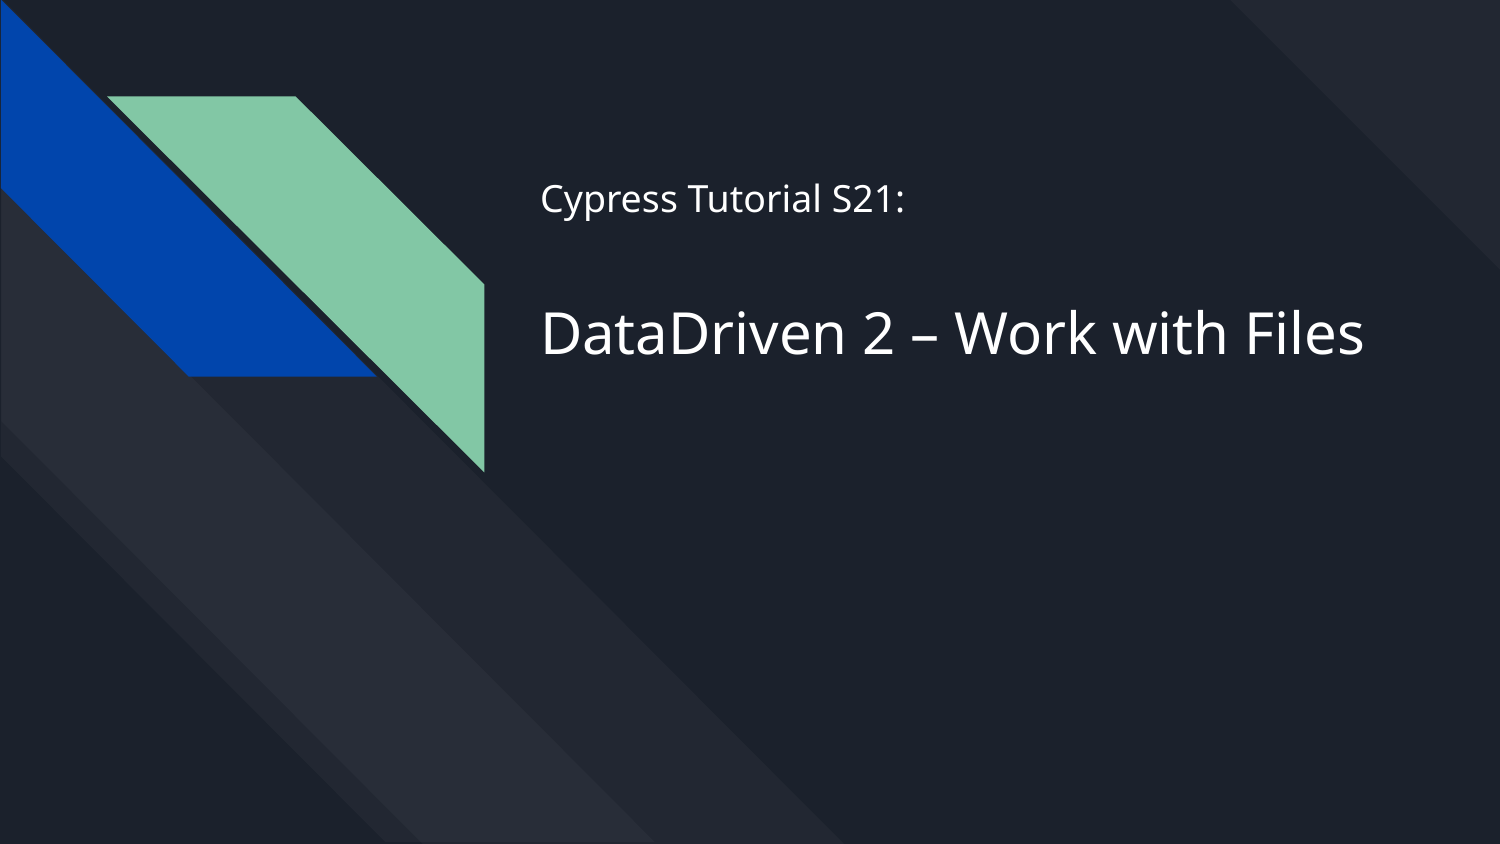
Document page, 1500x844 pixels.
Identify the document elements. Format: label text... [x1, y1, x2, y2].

title Cypress Tutorial S21: DataDriven 2 – Work with Files [525, 160, 1500, 460]
